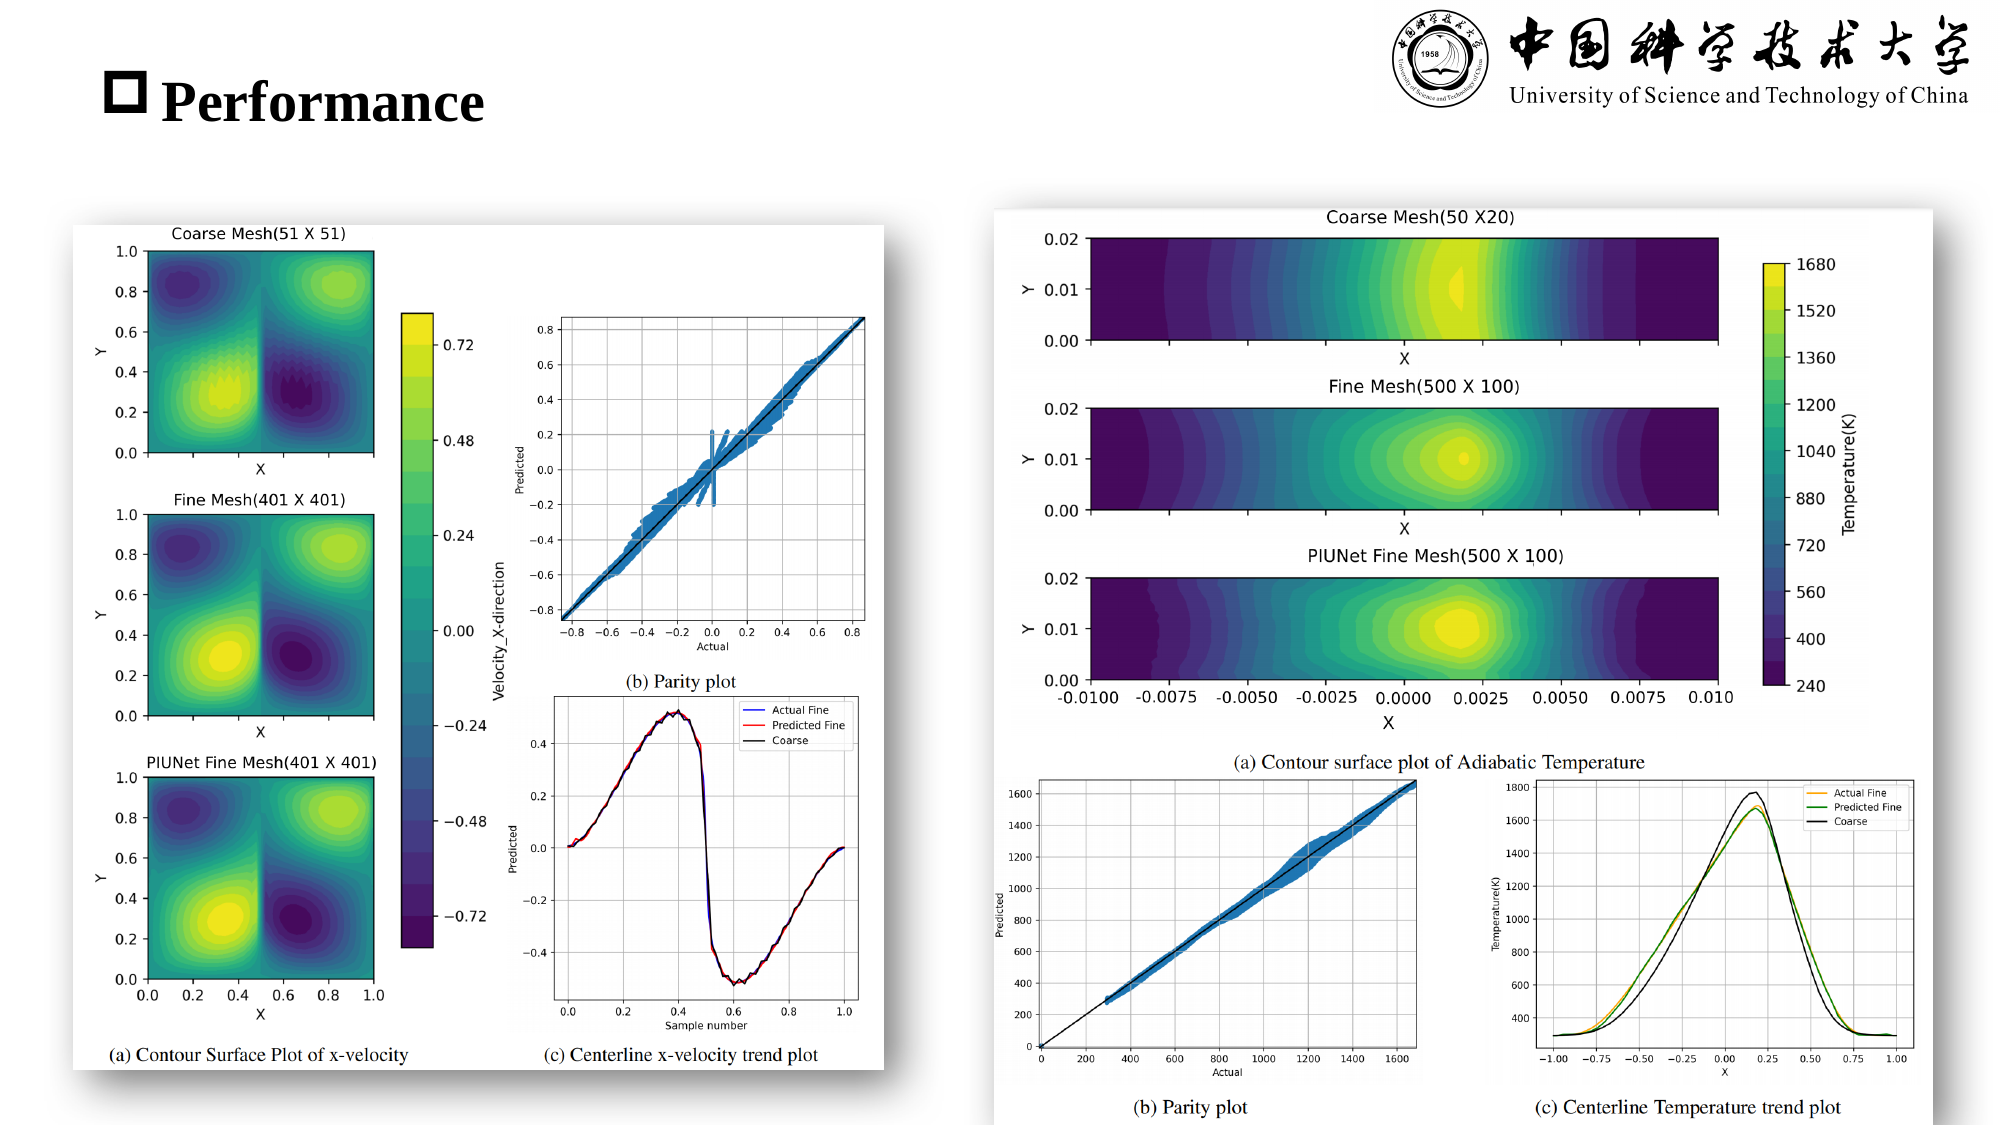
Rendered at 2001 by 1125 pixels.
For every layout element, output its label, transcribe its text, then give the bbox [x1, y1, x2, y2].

title Performance [84, 32, 1517, 174]
picture [993, 208, 1933, 1125]
picture [1374, 0, 2000, 113]
picture [73, 225, 884, 1071]
